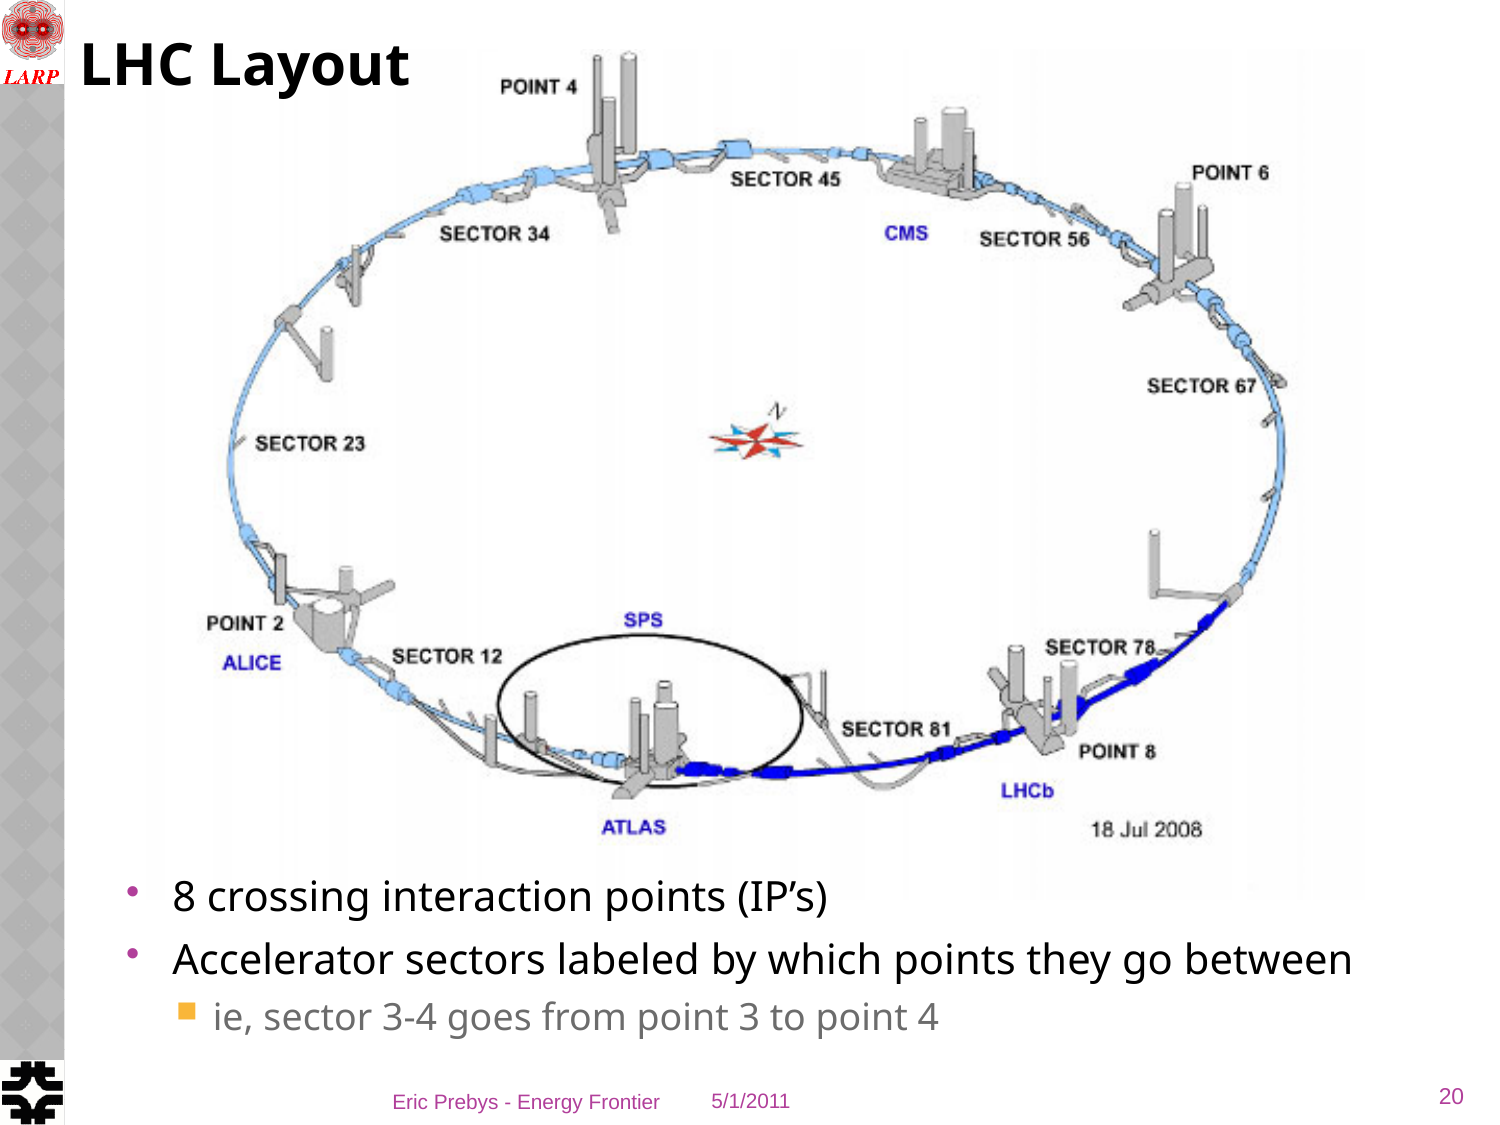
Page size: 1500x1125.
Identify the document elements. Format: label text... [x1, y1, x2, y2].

picture [130, 49, 1370, 901]
footer Eric Prebys - Energy Frontier [75, 1075, 675, 1114]
picture [0, 0, 64, 84]
title LHC Layout [72, 24, 1428, 98]
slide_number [696, 1075, 1025, 1114]
slide_number 20 [1367, 1071, 1465, 1110]
picture [0, 1060, 64, 1125]
list 8 crossing interaction points (IP’s) Accelerator sectors labeled by which points they go between ie, sector 3-4 goes from point 3 to point 4 [112, 862, 1467, 1029]
